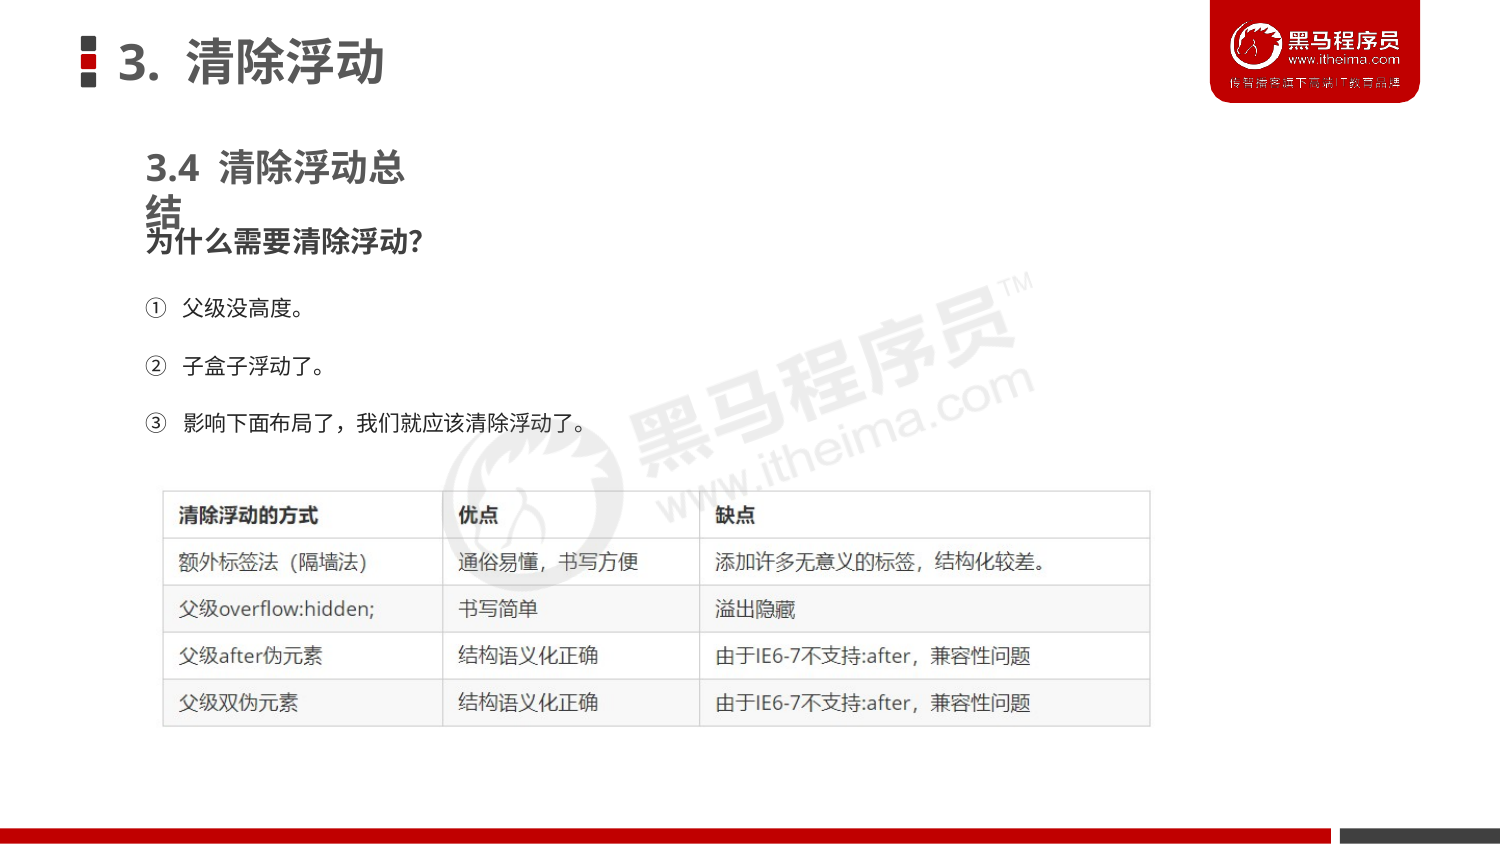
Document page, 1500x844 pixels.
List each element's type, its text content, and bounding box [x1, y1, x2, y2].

text_box [1209, 0, 1421, 88]
text_box [0, 828, 1331, 844]
text_box [1339, 828, 1500, 844]
text_box 为什么需要清除浮动？ ① 父级没高度。 ② 子盒子浮动了。 ③ 影响下面布局了，我们就应该清除浮动了。 [143, 223, 401, 436]
text_box [1384, 97, 1414, 103]
text_box [401, 210, 1099, 633]
text_box [148, 477, 1163, 735]
title 3. 清除浮动 [116, 30, 1384, 171]
text_box 3.4 清除浮动总结 [143, 143, 442, 223]
text_box [1211, 11, 1419, 97]
